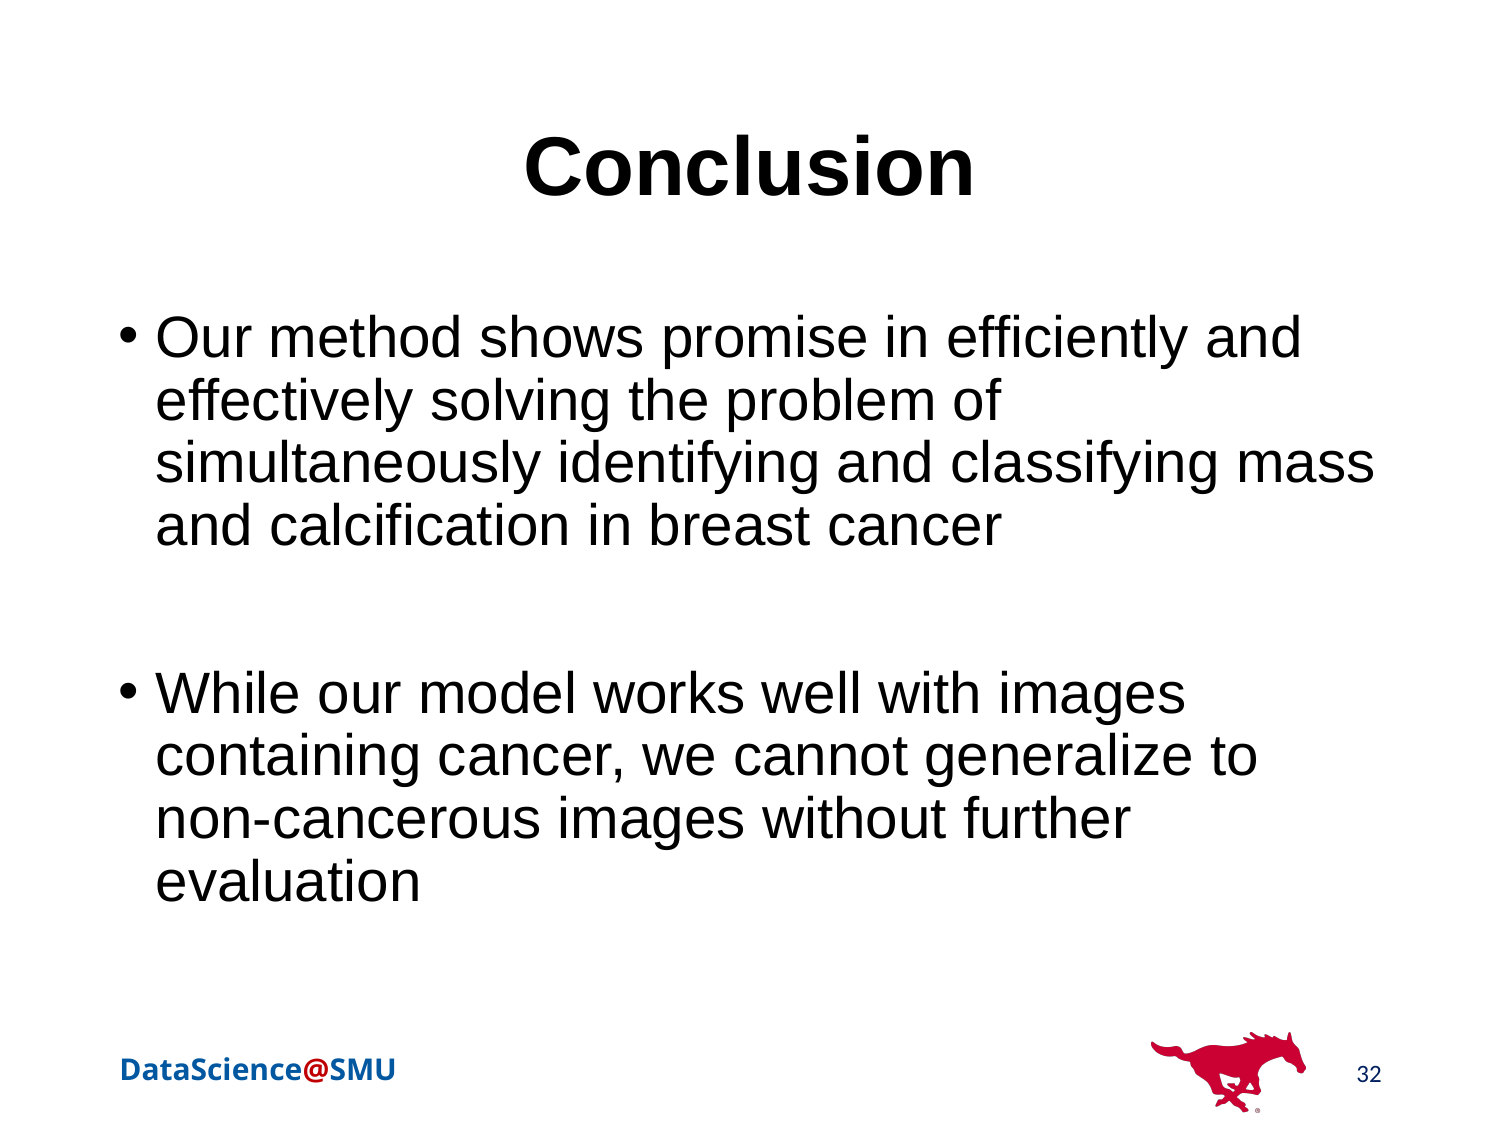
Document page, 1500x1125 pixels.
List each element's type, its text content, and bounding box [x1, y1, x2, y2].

slide_number 32 [1059, 1042, 1397, 1103]
list Our method shows promise in efficiently and effectively solving the problem of simultaneously identifying and classifying mass and calcification in breast cancer While our model works well with images containing cancer, we cannot generalize to non-cancerous images without further evaluation [103, 299, 1397, 1014]
title Conclusion [103, 59, 1397, 278]
picture [1151, 1103, 1306, 1113]
picture [1151, 1032, 1306, 1042]
